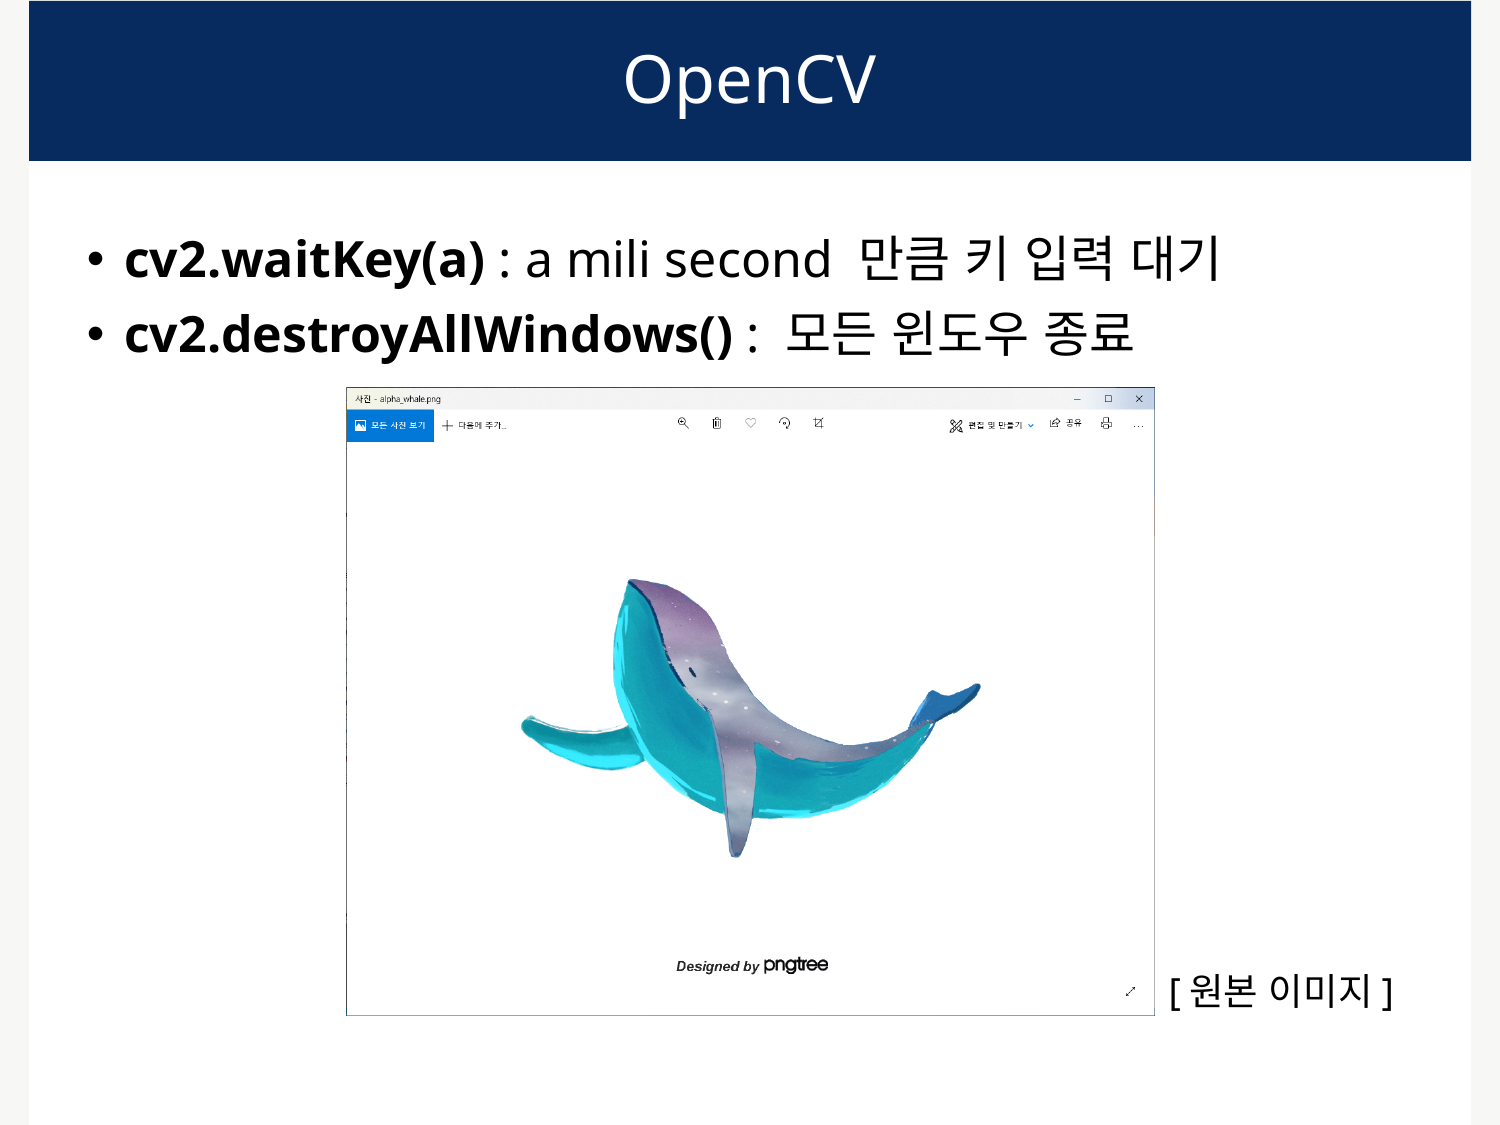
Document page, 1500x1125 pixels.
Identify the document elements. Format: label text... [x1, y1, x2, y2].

list cv2.waitKey(a) : a mili second 만큼 키 입력 대기 cv2.destroyAllWindows() : 모든 윈도우 종료 [71, 226, 1430, 1016]
text_box [원본 이미지] [1153, 960, 1409, 1020]
title OpenCV [70, 31, 1430, 132]
picture [346, 387, 1155, 1016]
